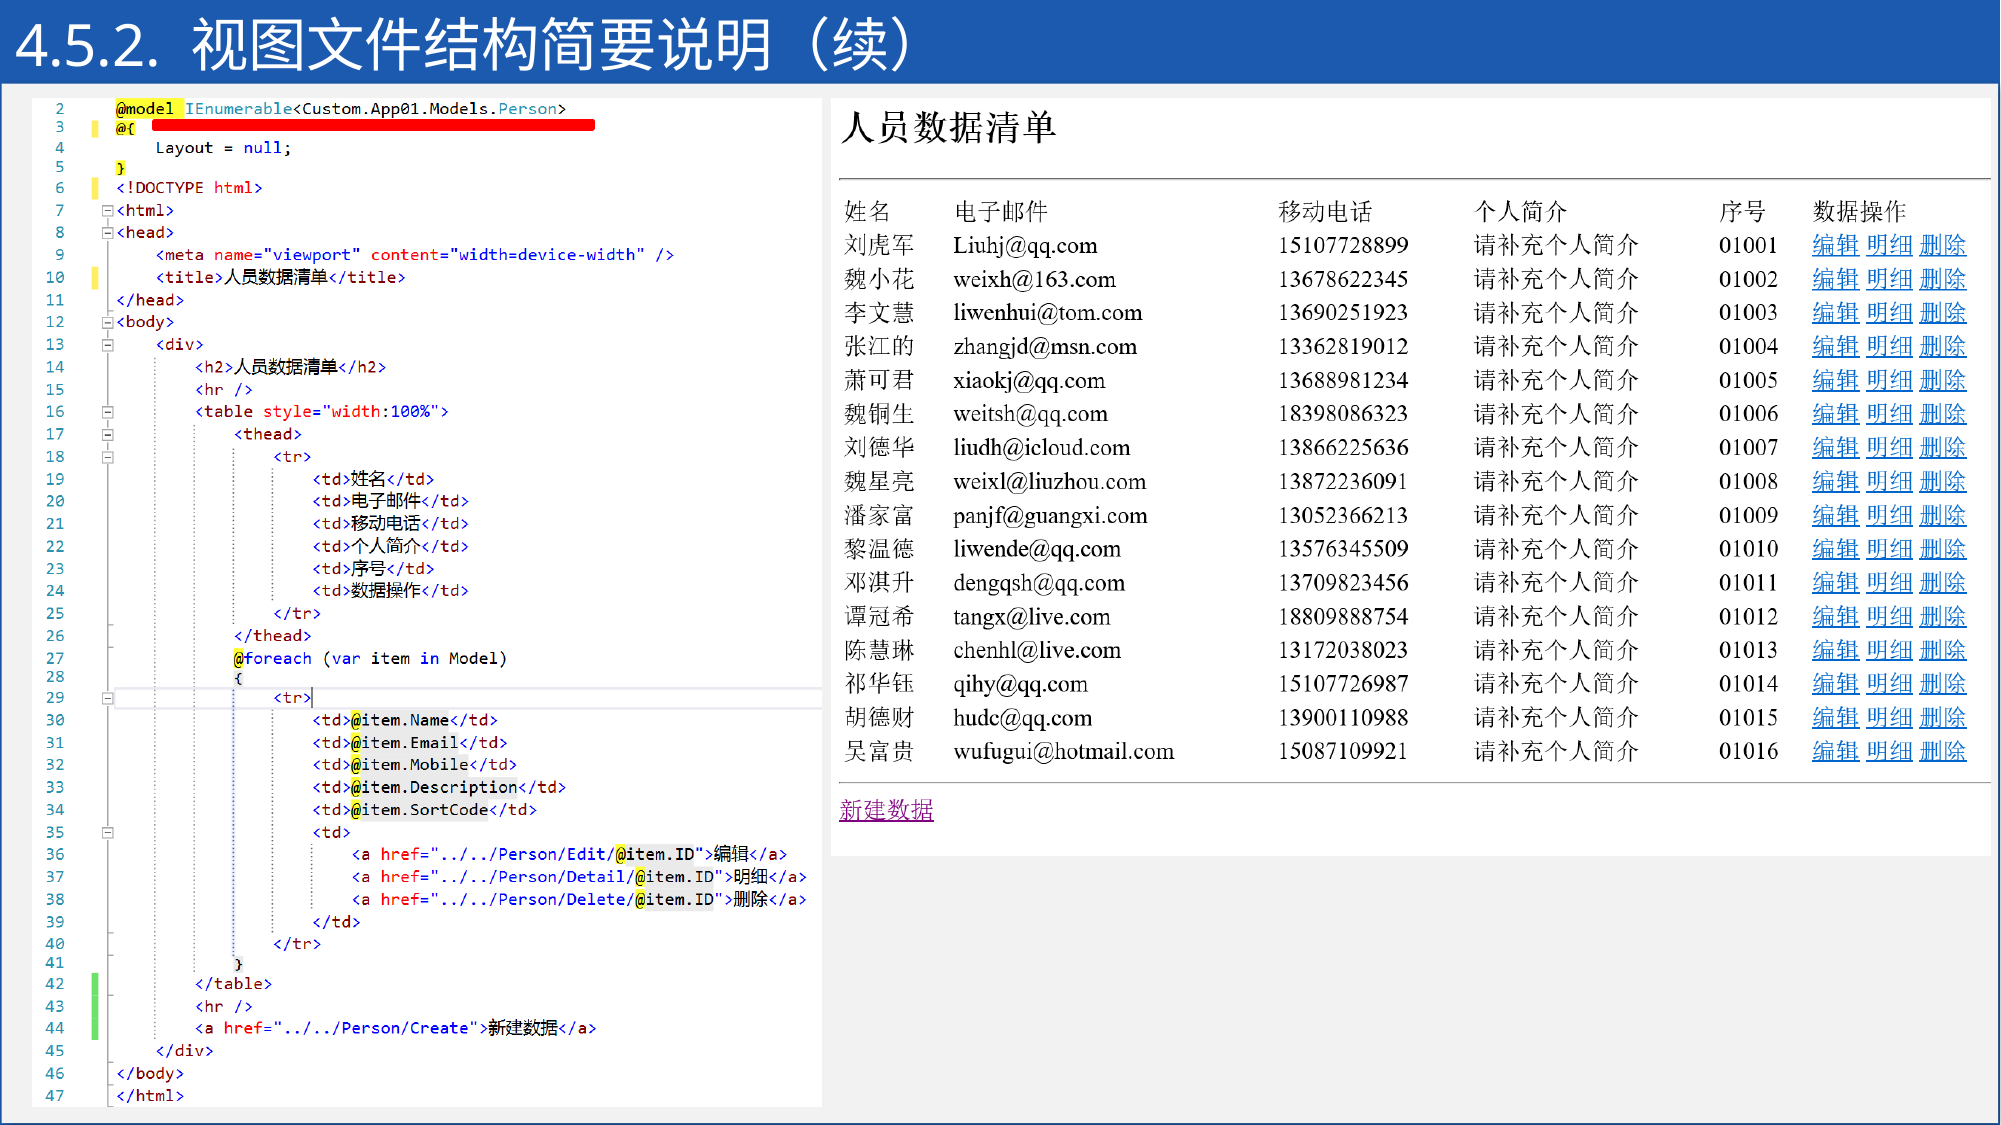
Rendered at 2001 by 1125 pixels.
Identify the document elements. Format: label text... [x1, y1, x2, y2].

title 4.5.2. 视图文件结构简要说明（续） [0, 1, 2000, 84]
picture [831, 97, 1991, 856]
picture [32, 97, 822, 1107]
